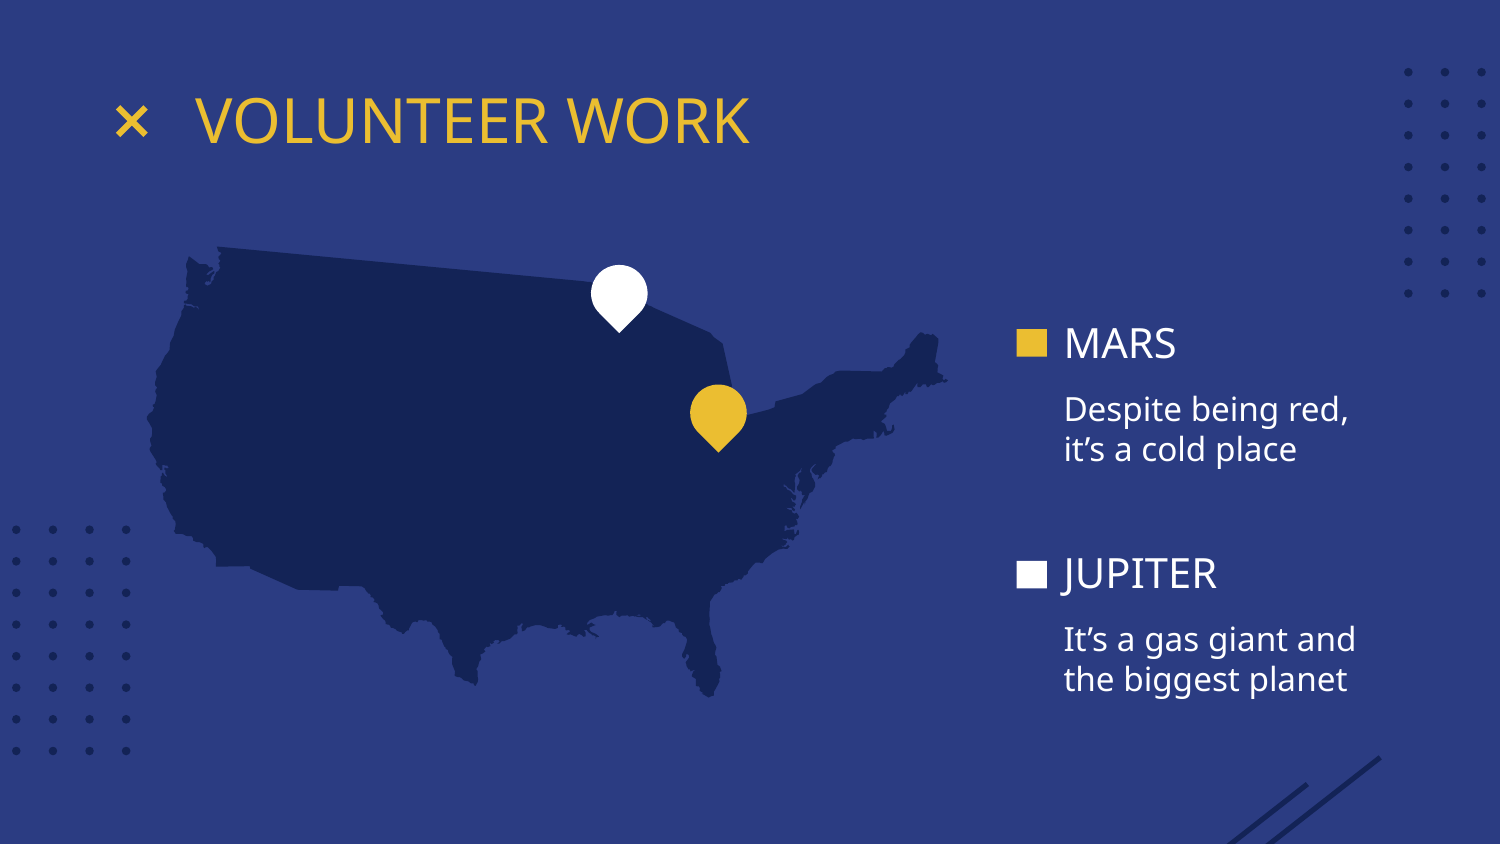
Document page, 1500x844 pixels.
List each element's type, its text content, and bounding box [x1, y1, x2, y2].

text_box MARS [1048, 301, 1414, 372]
text_box [690, 384, 747, 453]
text_box [1016, 329, 1047, 357]
title VOLUNTEER WORK [180, 67, 1063, 171]
text_box [1016, 560, 1047, 589]
text_box [590, 264, 648, 334]
text_box It’s a gas giant and the biggest planet [1048, 603, 1414, 715]
text_box Despite being red, it’s a cold place [1048, 372, 1414, 484]
text_box [146, 246, 949, 698]
text_box JUPITER [1048, 526, 1414, 603]
